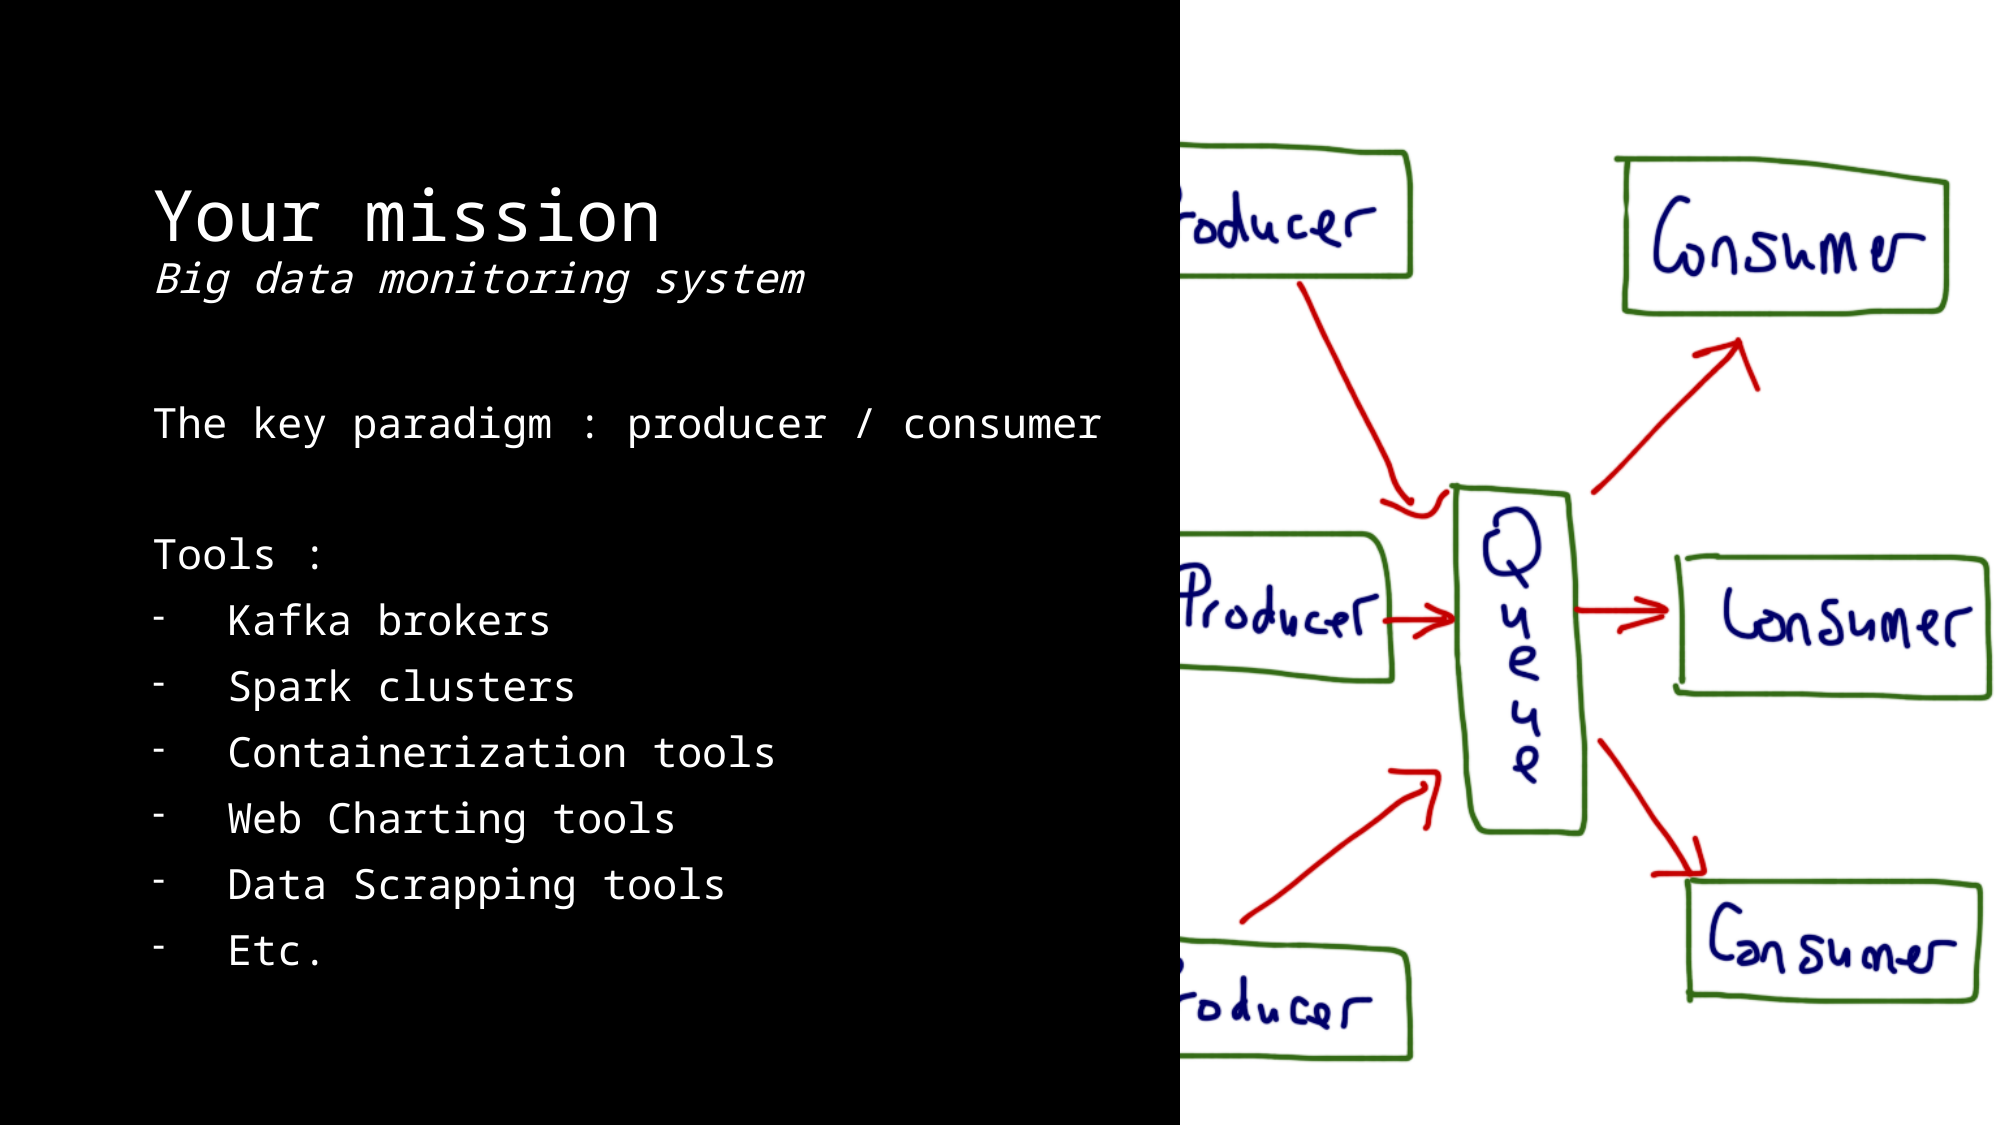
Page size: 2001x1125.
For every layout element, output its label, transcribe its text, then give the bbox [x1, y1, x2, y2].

list The key paradigm : producer / consumer Tools : Kafka brokers Spark clusters Containerization tools Web Charting tools Data Scrapping tools Etc. [137, 394, 1122, 1007]
title Your mission Big data monitoring system [137, 118, 1122, 365]
picture [1180, 0, 2000, 1125]
text_box [0, 0, 1180, 1125]
